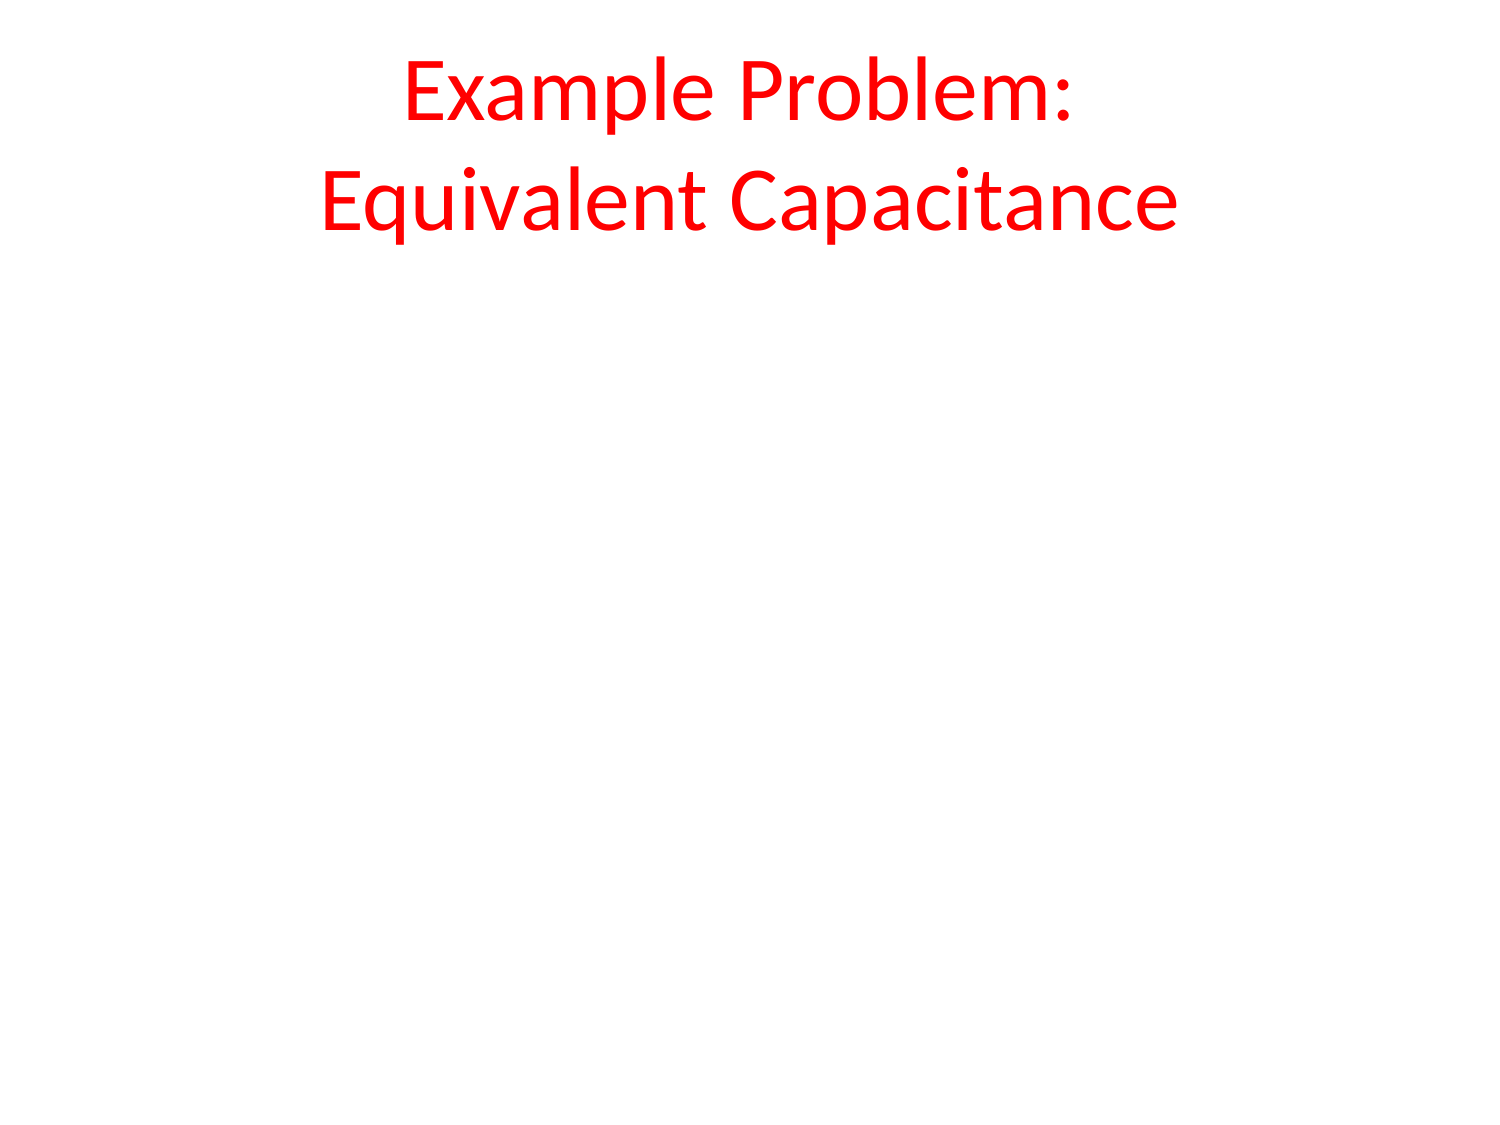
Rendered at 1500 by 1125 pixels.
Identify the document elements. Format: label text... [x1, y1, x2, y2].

title Example Problem: Equivalent Capacitance [75, 45, 1425, 233]
